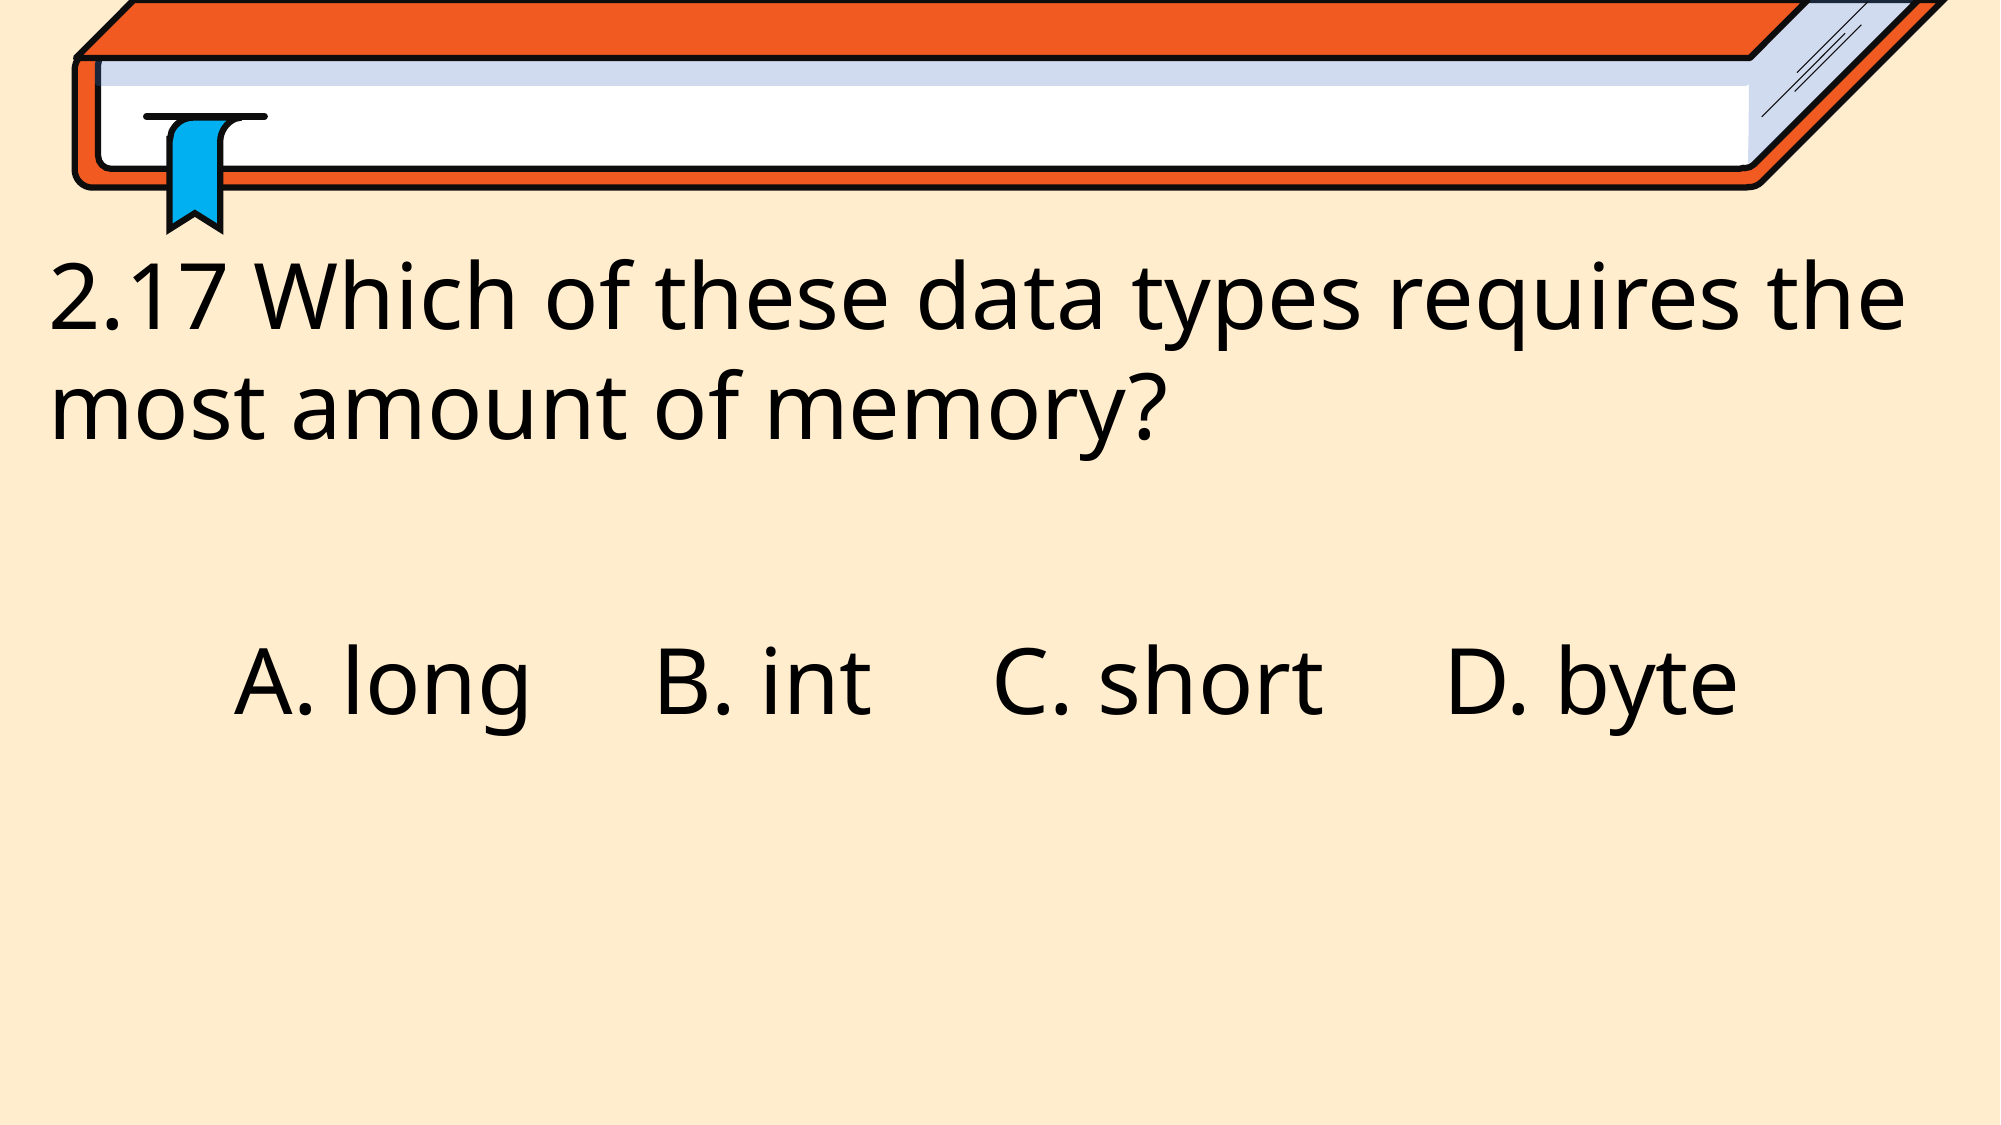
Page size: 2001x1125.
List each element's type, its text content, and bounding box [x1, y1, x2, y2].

text_box 2.17 Which of these data types requires the most amount of memory? A. long B. int C. short D. byte [33, 230, 1967, 741]
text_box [74, 0, 1944, 230]
